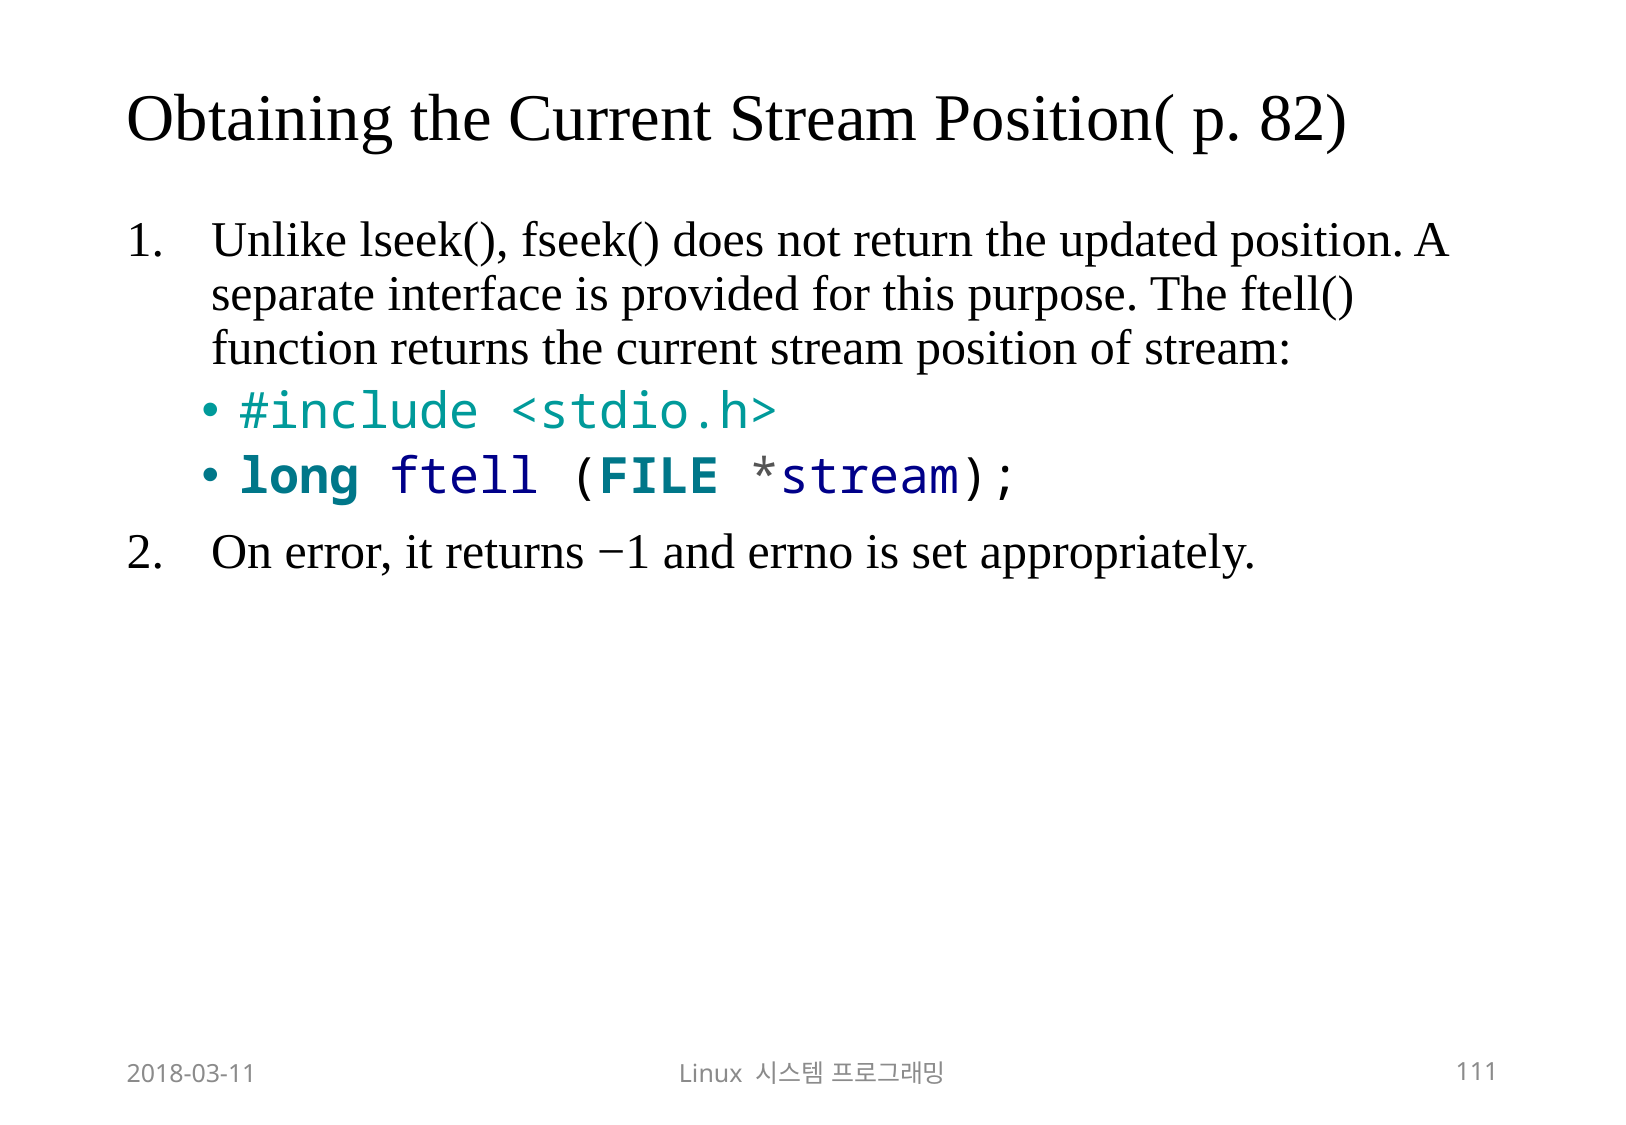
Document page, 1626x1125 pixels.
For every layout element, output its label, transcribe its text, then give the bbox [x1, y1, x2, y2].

list Unlike lseek(), fseek() does not return the updated position. A separate interface is provided for this purpose. The ftell() function returns the current stream position of stream: #include <stdio.h> long ftell (FILE *stream); On error, it returns −1 and errno is set appropriately. [111, 205, 1514, 1014]
title Obtaining the Current Stream Position( p. 82) [111, 59, 1514, 179]
slide_number 111 [1147, 1042, 1514, 1103]
footer Linux 시스템 프로그래밍 [538, 1042, 1087, 1103]
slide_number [111, 1042, 478, 1103]
